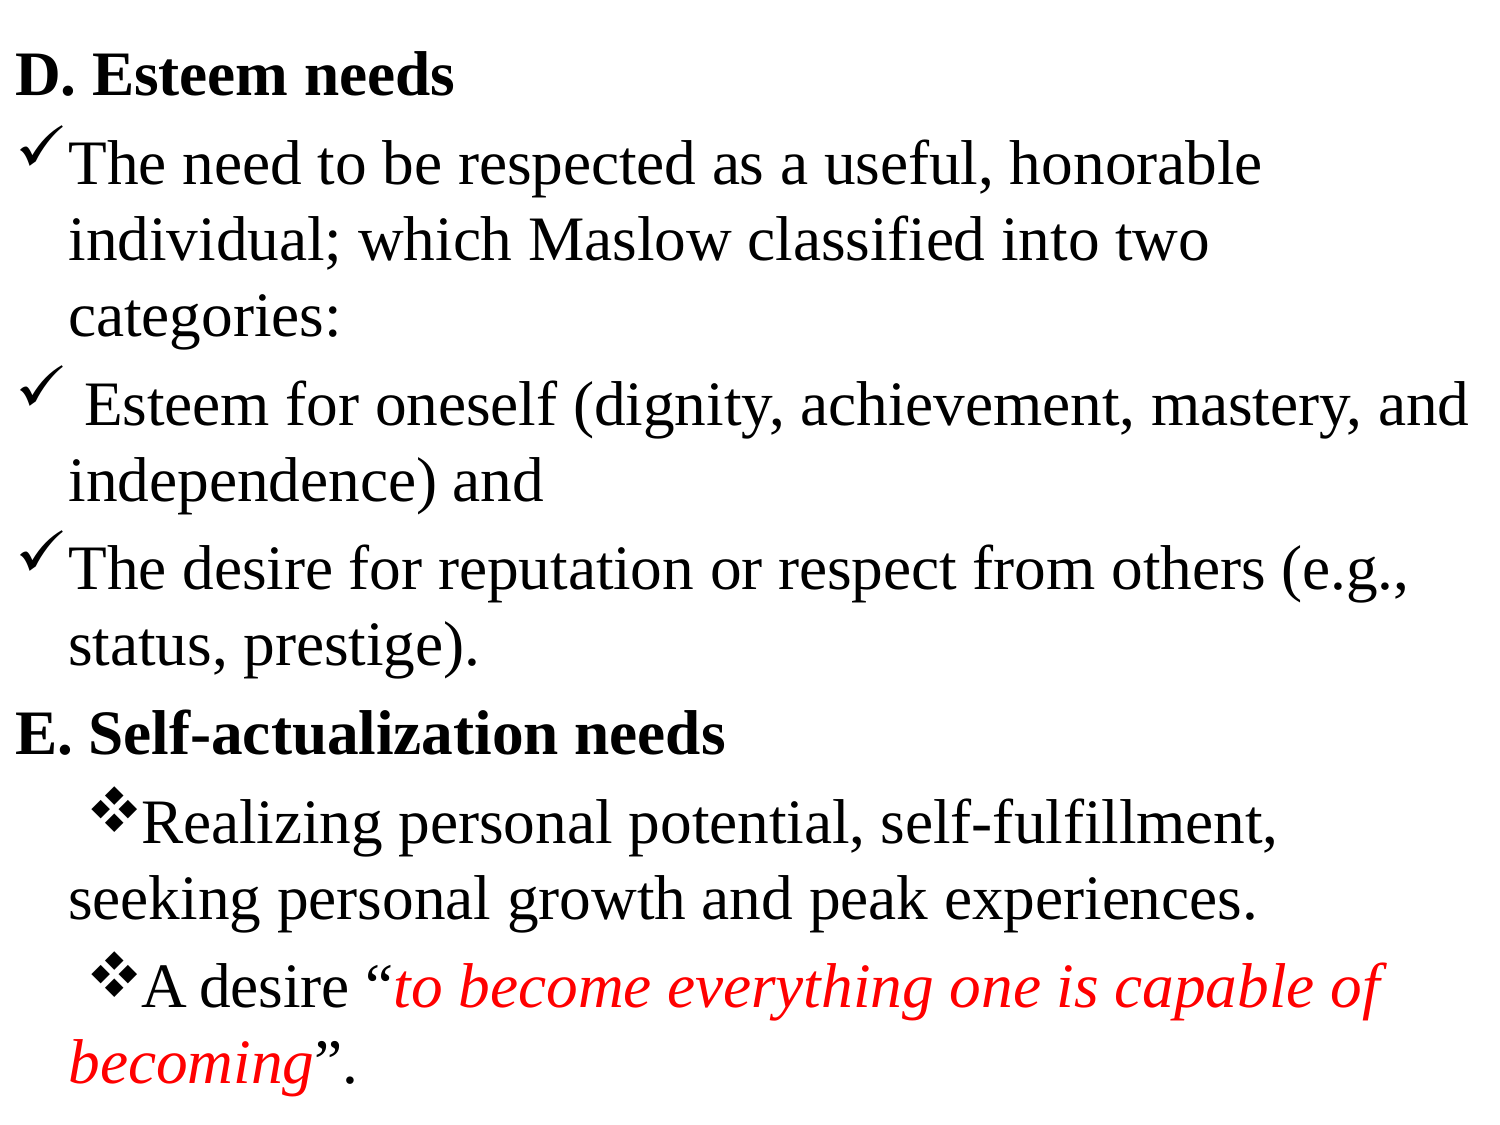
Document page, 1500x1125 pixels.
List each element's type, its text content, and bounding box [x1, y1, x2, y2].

list D. Esteem needs The need to be respected as a useful, honorable individual; which Maslow classified into two categories: Esteem for oneself (dignity, achievement, mastery, and independence) and The desire for reputation or respect from others (e.g., status, prestige). E. Self-actualization needs Realizing personal potential, self-fulfillment, seeking personal growth and peak experiences. A desire “to become everything one is capable of becoming”. [0, 24, 1488, 1113]
